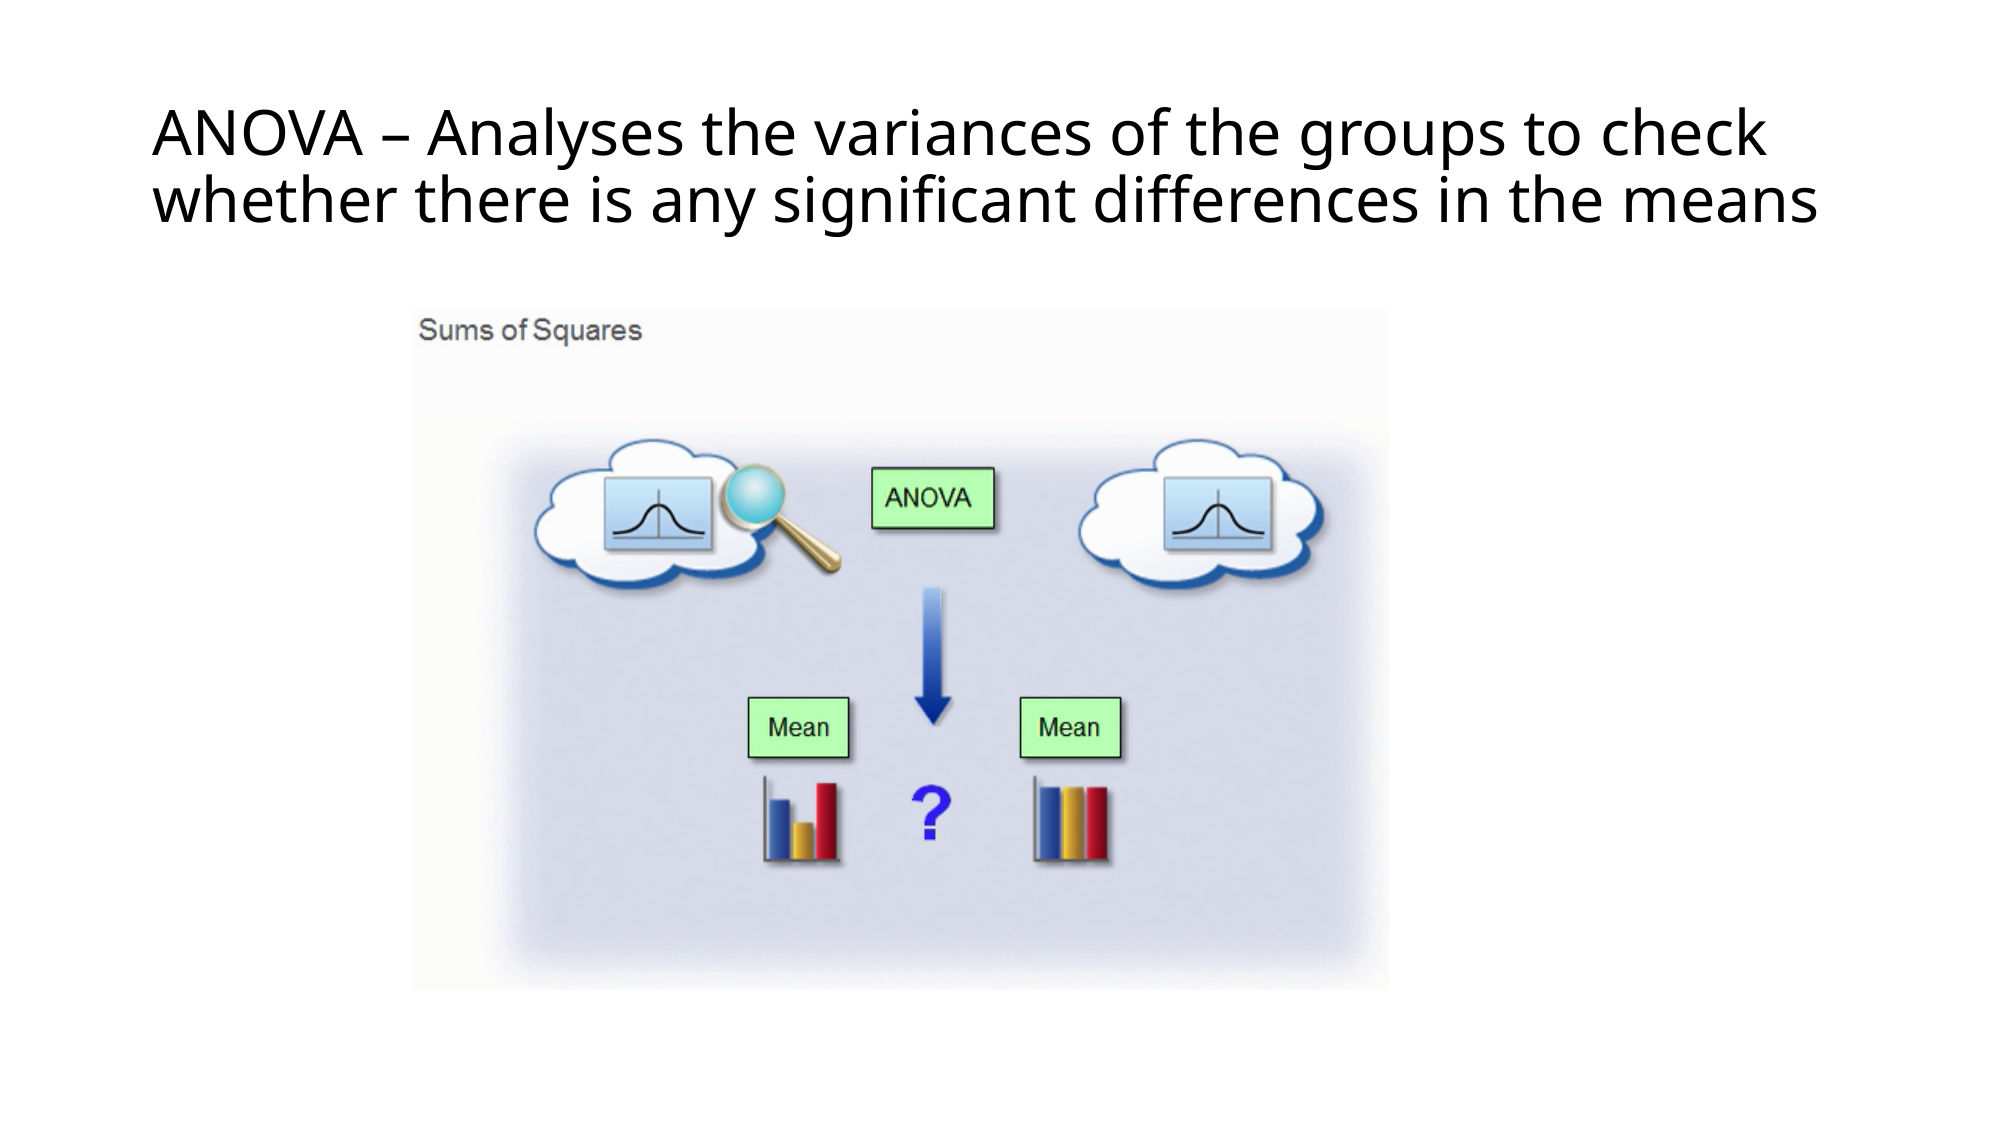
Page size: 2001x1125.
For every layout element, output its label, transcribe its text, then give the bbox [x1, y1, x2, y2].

title ANOVA – Analyses the variances of the groups to check whether there is any significant differences in the means [137, 59, 1863, 278]
picture [412, 309, 1389, 990]
